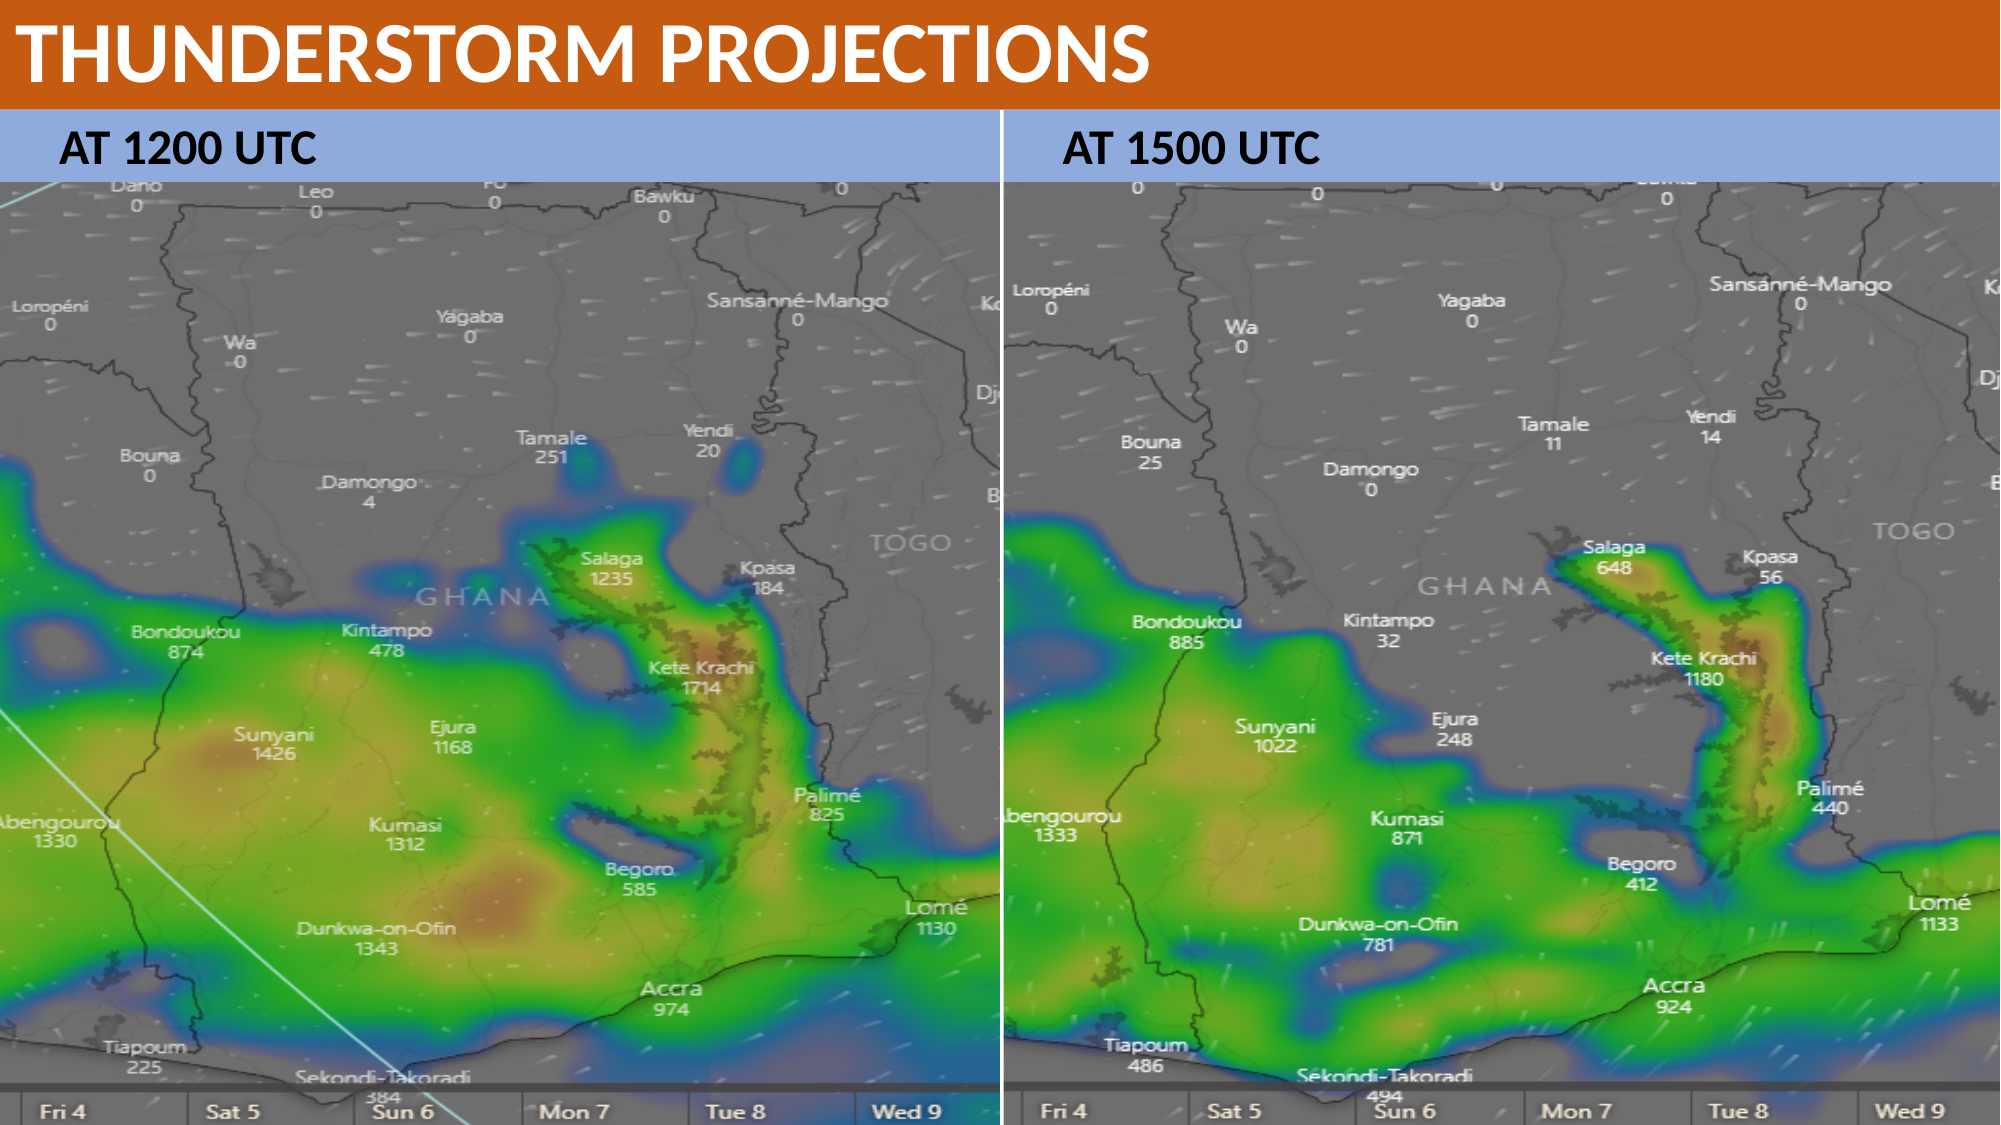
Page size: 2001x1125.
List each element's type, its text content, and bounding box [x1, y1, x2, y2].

picture [0, 182, 1001, 1125]
title THUNDERSTORM PROJECTIONS [0, 0, 2000, 110]
list AT 1500 UTC [1003, 109, 2000, 182]
picture [1003, 182, 2000, 1125]
list AT 1200 UTC [0, 109, 1000, 182]
